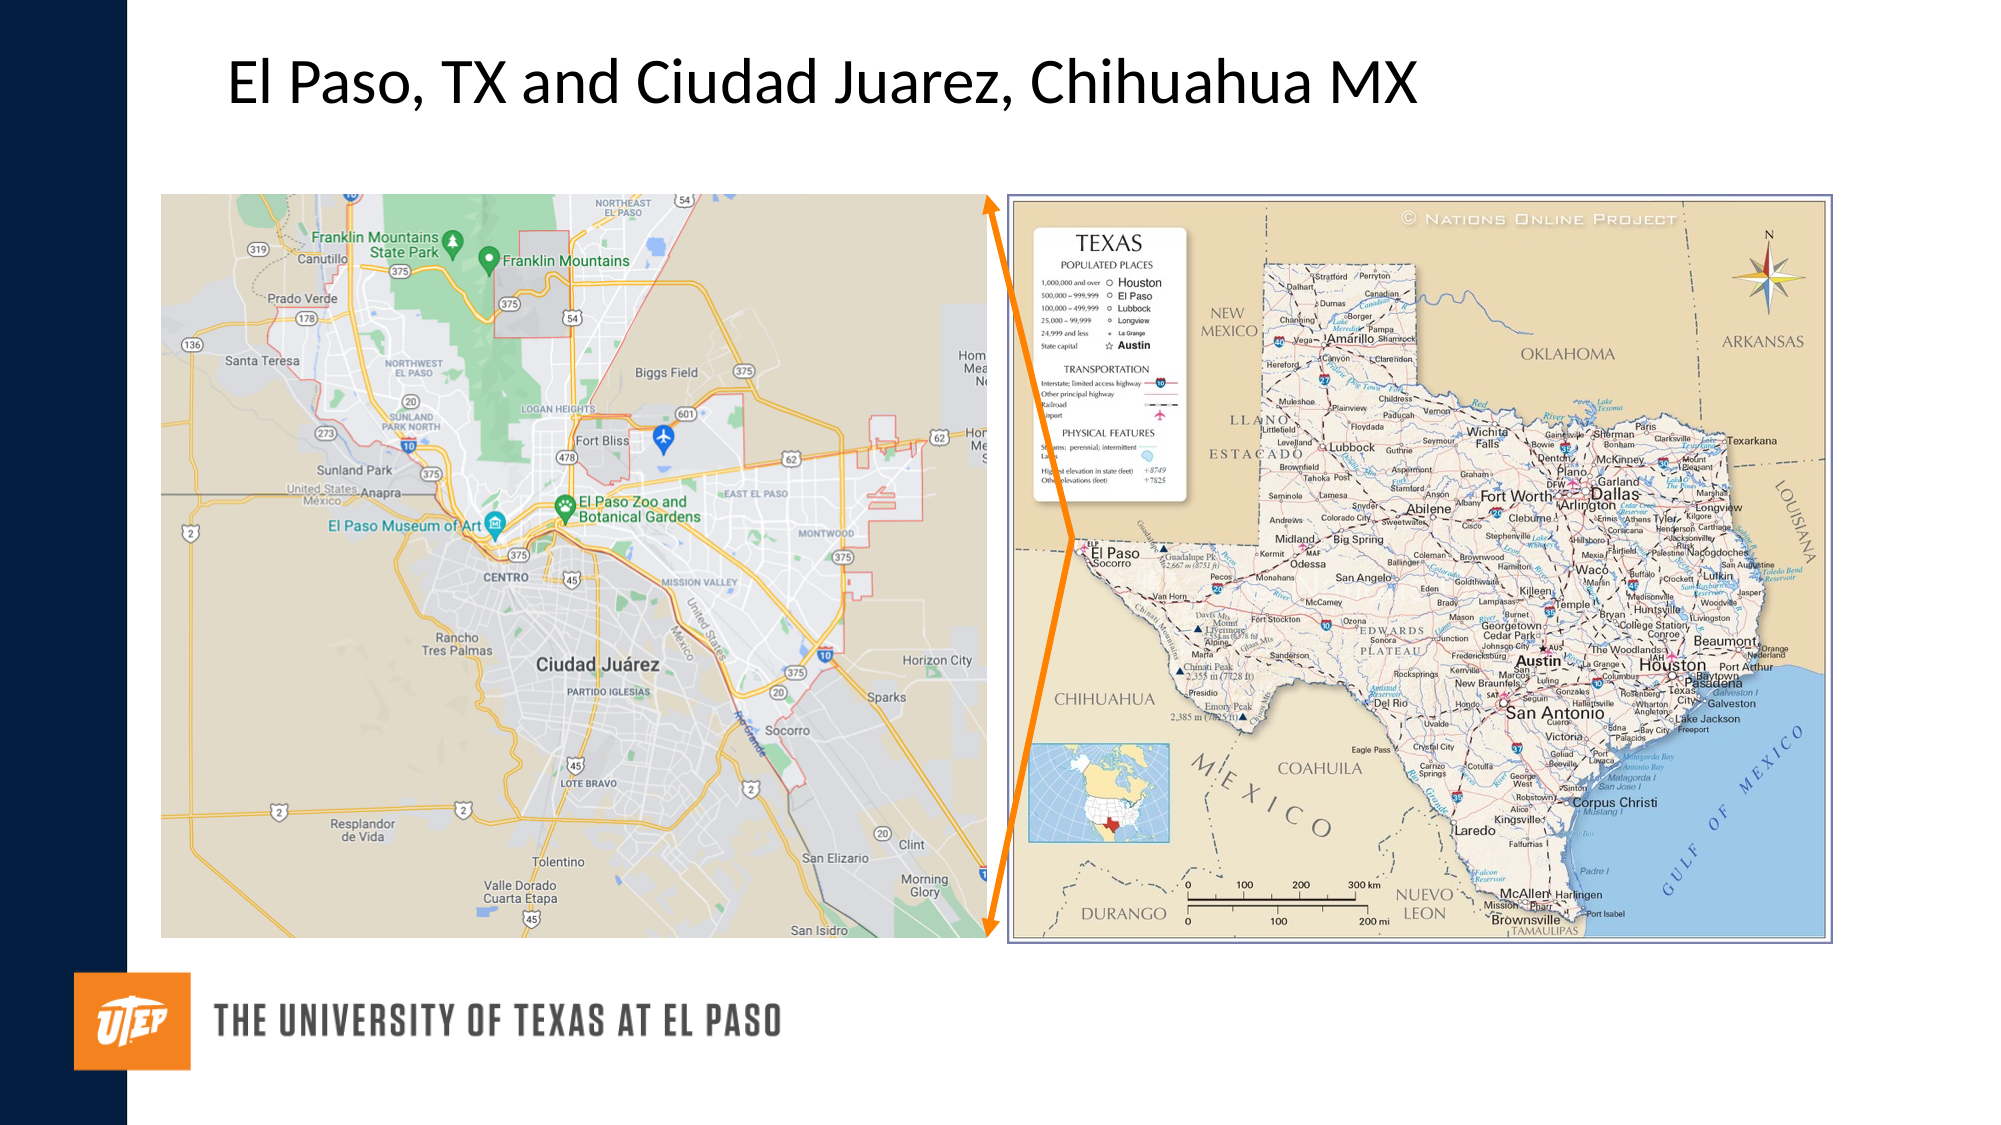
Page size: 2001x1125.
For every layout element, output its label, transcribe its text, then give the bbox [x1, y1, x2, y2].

title El Paso, TX and Ciudad Juarez, Chihuahua MX [212, 39, 1863, 127]
picture [0, 0, 2001, 1125]
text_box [986, 194, 1073, 537]
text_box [986, 538, 1073, 939]
